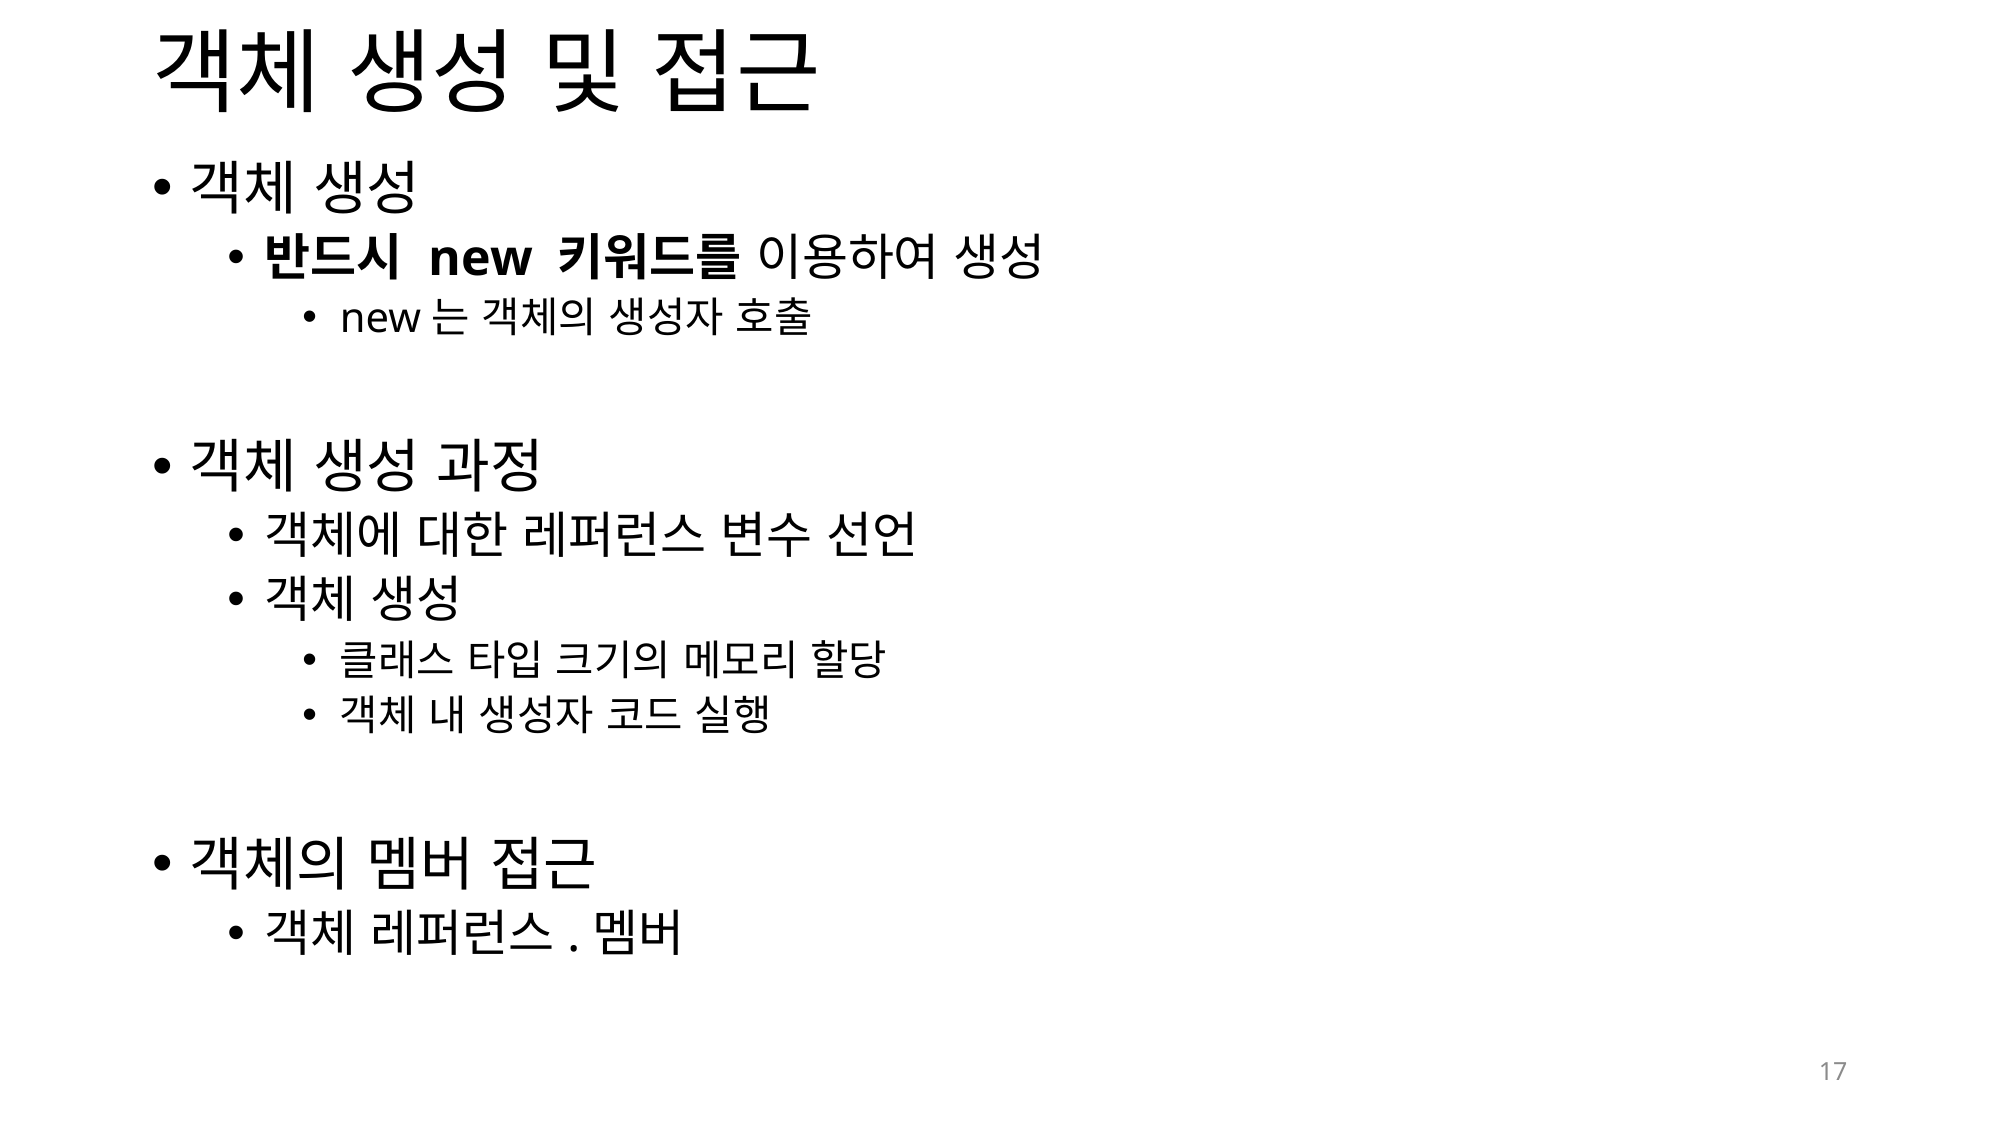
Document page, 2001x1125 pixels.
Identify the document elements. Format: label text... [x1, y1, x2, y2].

slide_number 17 [1412, 1042, 1863, 1103]
title 객체 생성 및 접근 [137, 0, 1863, 151]
list 객체 생성 반드시 new 키워드를 이용하여 생성 new는 객체의 생성자 호출 객체 생성 과정 객체에 대한 레퍼런스 변수 선언 객체 생성 클래스 타입 크기의 메모리 할당 객체 내 생성자 코드 실행 객체의 멤버 접근 객체 레퍼런스.멤버 [137, 151, 1863, 1060]
